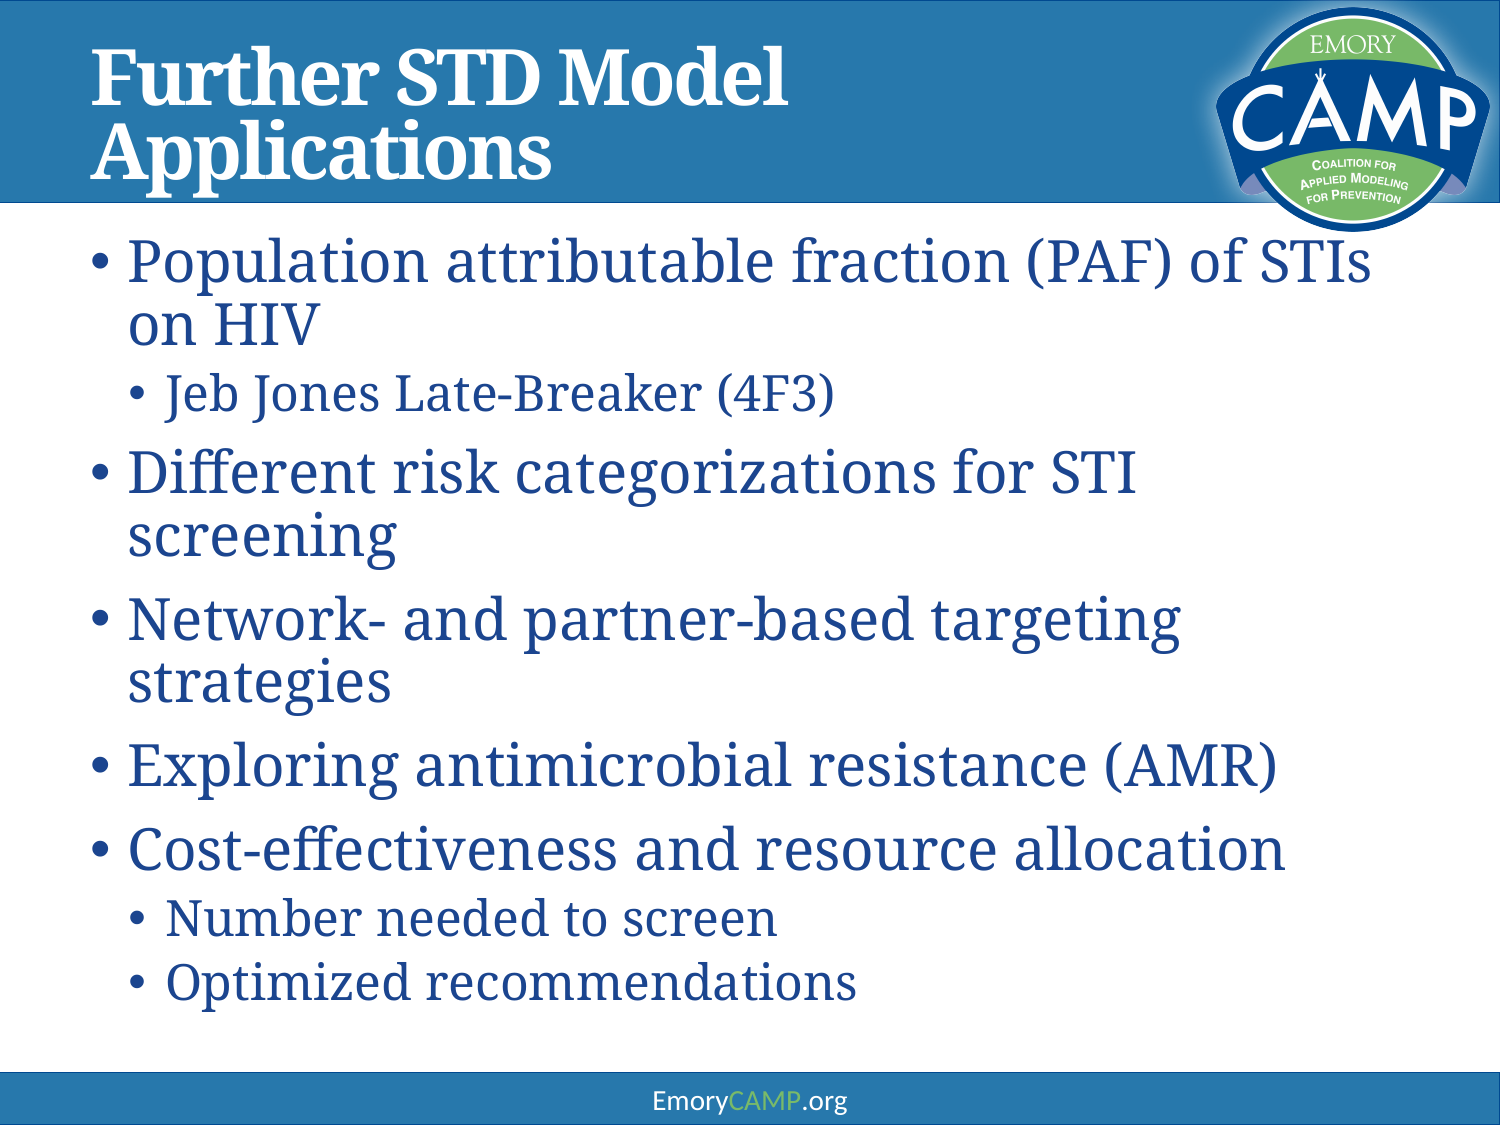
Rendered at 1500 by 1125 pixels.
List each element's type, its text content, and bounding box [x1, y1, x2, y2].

list Population attributable fraction (PAF) of STIs on HIV Jeb Jones Late-Breaker (4F3) Different risk categorizations for STI screening Network- and partner-based targeting strategies Exploring antimicrobial resistance (AMR) Cost-effectiveness and resource allocation Number needed to screen Optimized recommendations [75, 224, 1425, 1050]
picture [1216, 7, 1490, 232]
title Further STD Model Applications [75, 37, 1200, 203]
